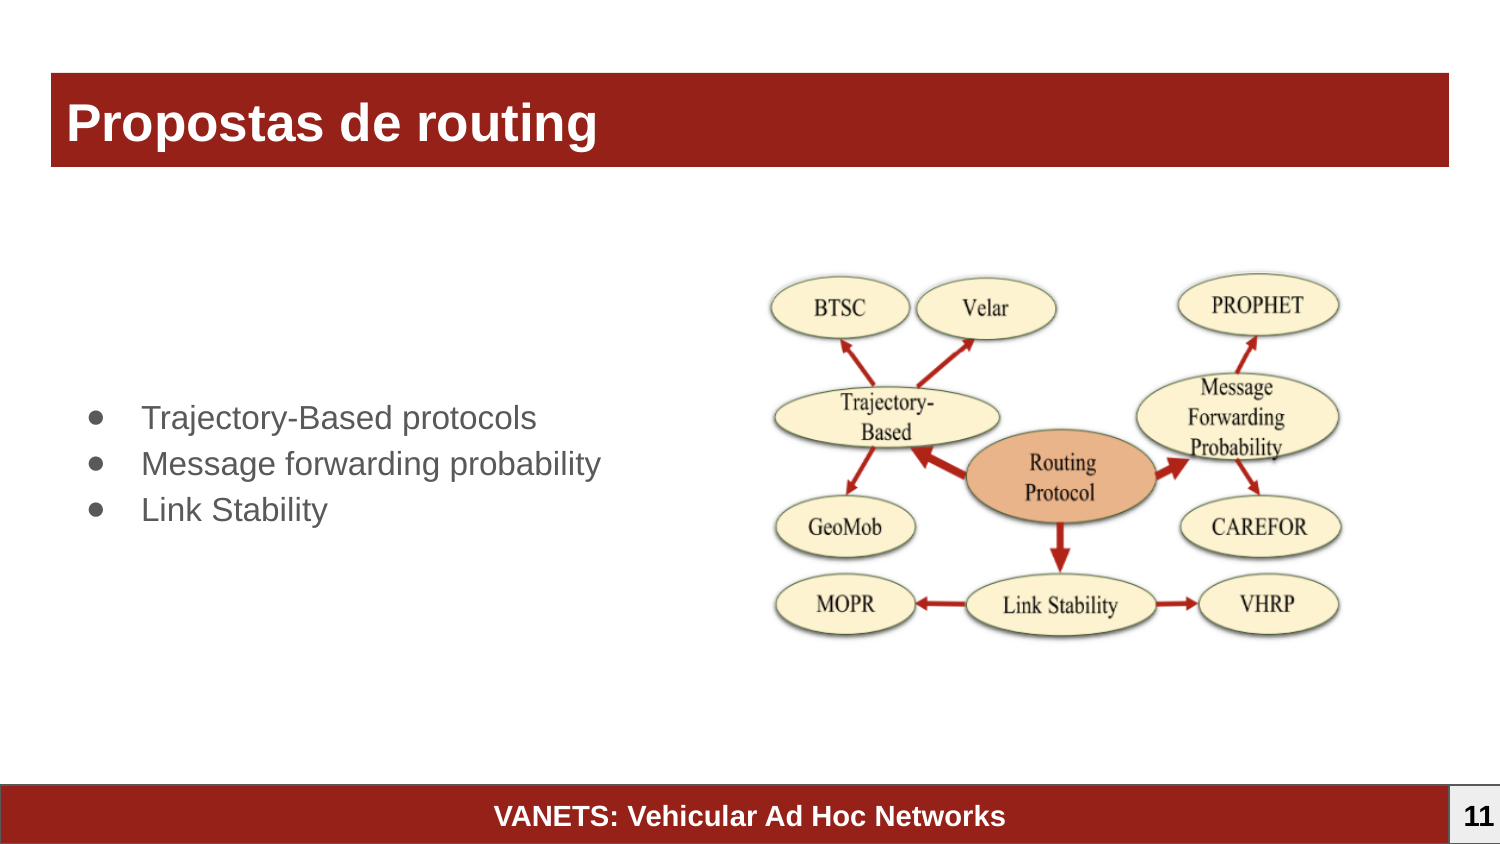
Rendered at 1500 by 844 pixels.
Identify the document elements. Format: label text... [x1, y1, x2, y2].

title Propostas de routing [51, 72, 1449, 167]
picture [762, 265, 1374, 659]
list Trajectory-Based protocols Message forwarding probability Link Stability [51, 375, 1449, 750]
text_box 11 [1448, 785, 1500, 844]
text_box VANETS: Vehicular Ad Hoc Networks [0, 785, 1448, 844]
